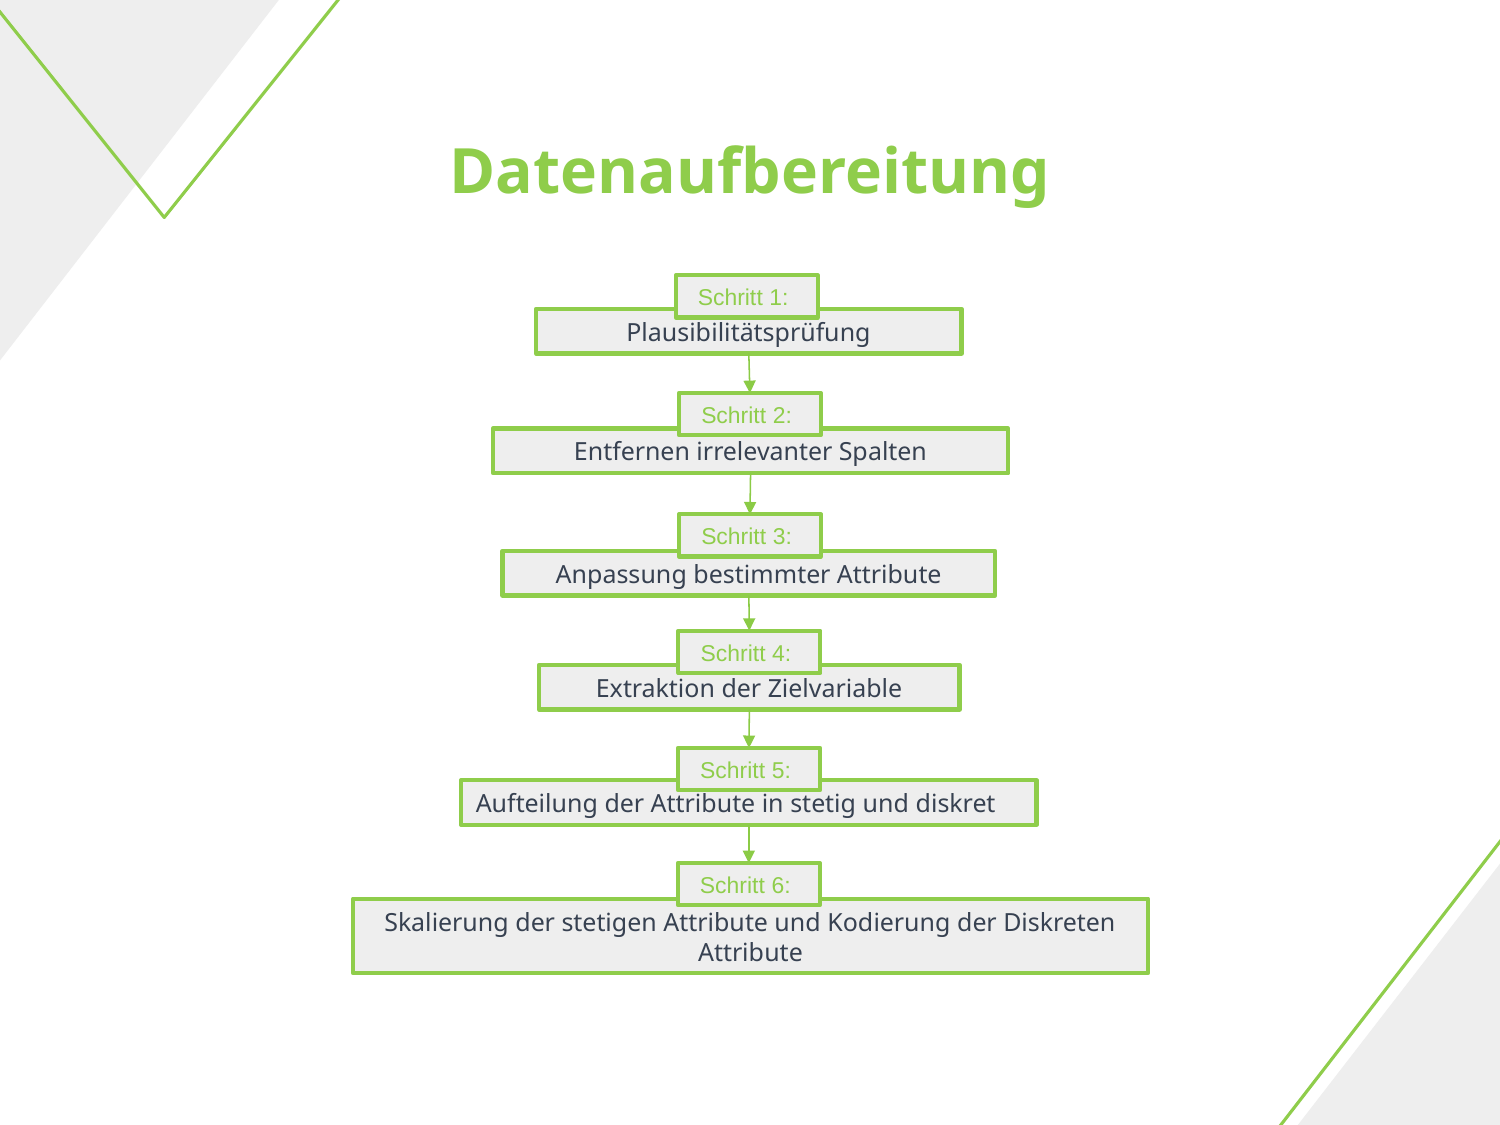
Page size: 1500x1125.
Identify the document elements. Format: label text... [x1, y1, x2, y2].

text_box Extraktion der Zielvariable [537, 663, 962, 712]
text_box Schritt 1: [674, 273, 820, 320]
text_box Schritt 6: [676, 861, 822, 907]
text_box Anpassung bestimmter Attribute [500, 549, 997, 598]
text_box Entfernen irrelevanter Spalten [491, 426, 1010, 475]
text_box Aufteilung der Attribute in stetig und diskret [459, 778, 1039, 827]
text_box Schritt 3: [677, 512, 823, 559]
text_box Schritt 2: [677, 391, 823, 437]
text_box Skalierung der stetigen Attribute und Kodierung der Diskreten Attribute [351, 897, 1150, 975]
text_box Schritt 4: [676, 629, 822, 675]
text_box Plausibilitätsprüfung [534, 307, 964, 356]
text_box Schritt 5: [676, 746, 822, 792]
title Datenaufbereitung [146, 116, 1354, 232]
